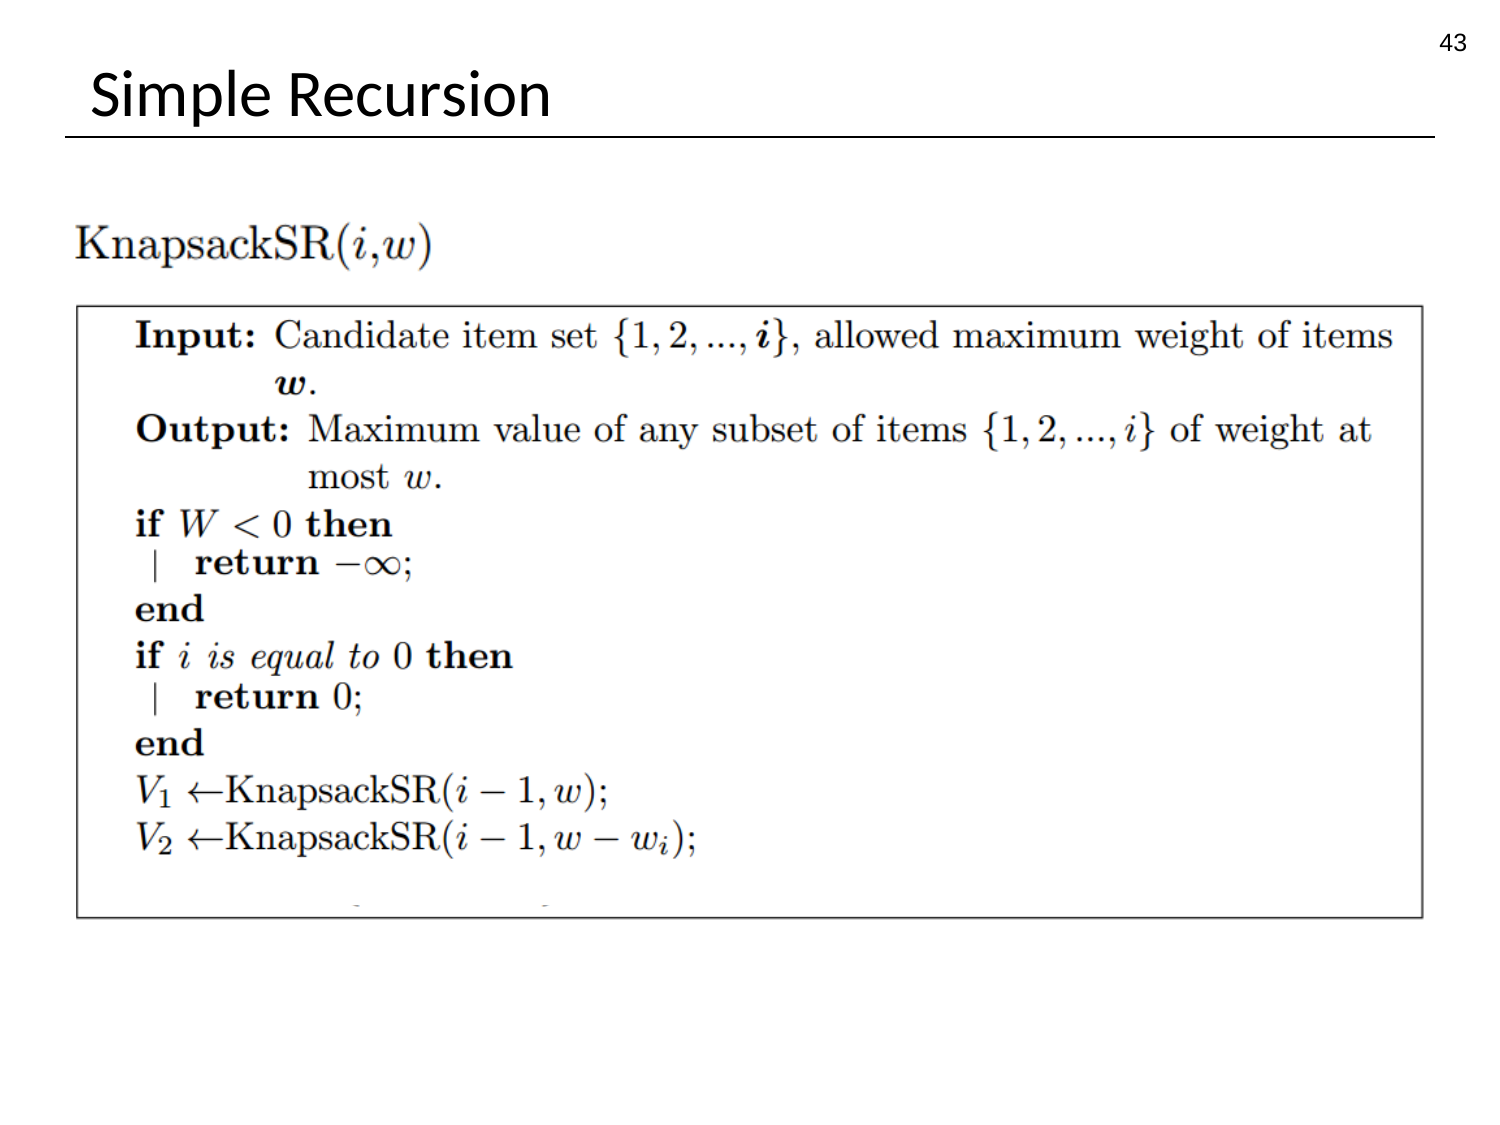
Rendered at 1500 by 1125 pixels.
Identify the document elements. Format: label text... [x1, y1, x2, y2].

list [74, 302, 1426, 921]
title Simple Recursion [75, 20, 1425, 138]
picture [74, 219, 440, 273]
slide_number 43 [1131, 18, 1483, 62]
